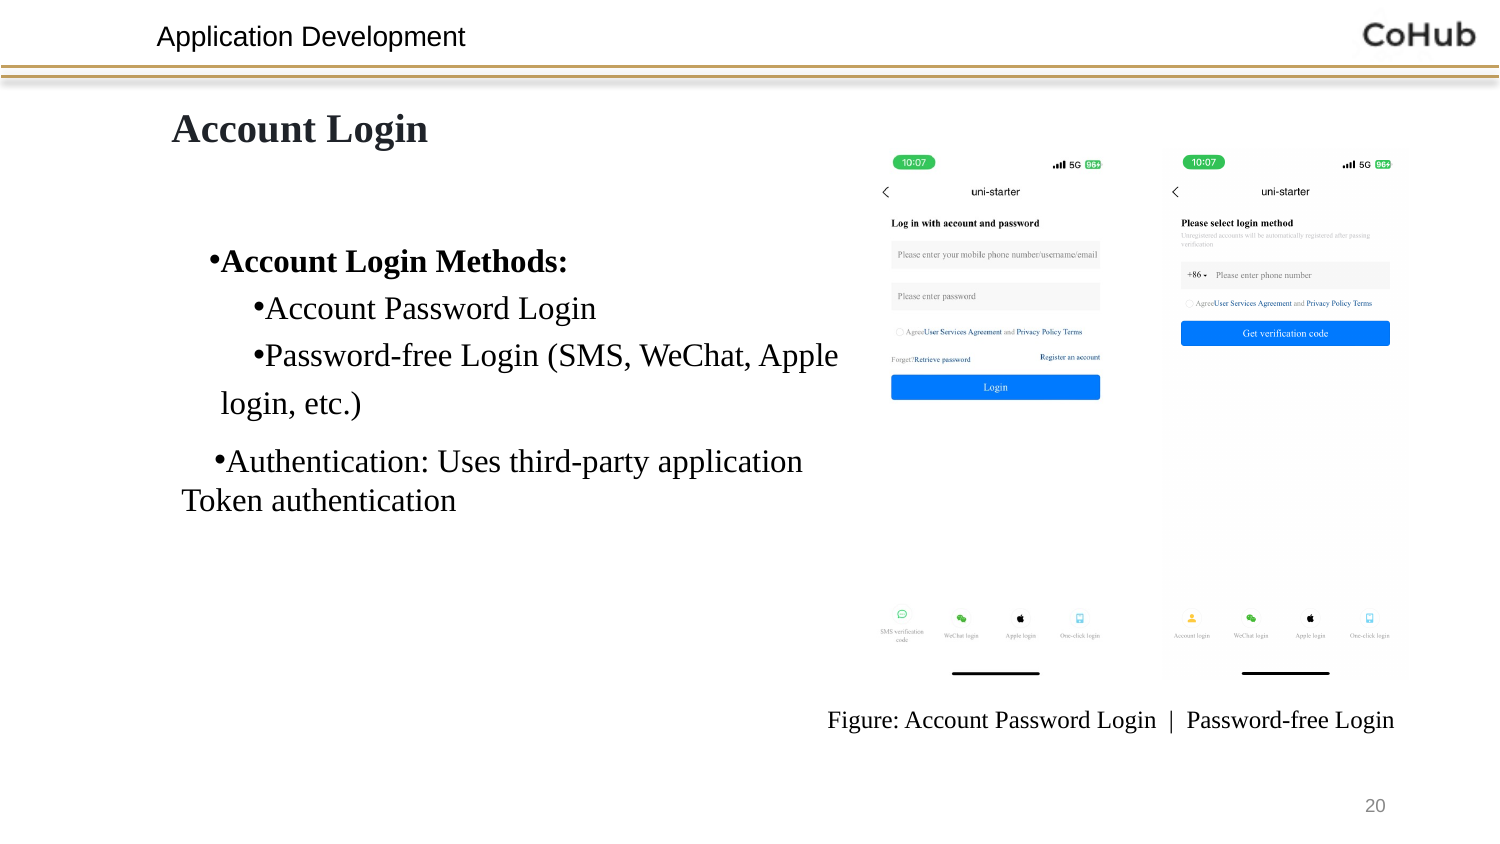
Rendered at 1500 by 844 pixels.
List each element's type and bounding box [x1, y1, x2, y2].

picture [872, 148, 1119, 680]
text_box [0, 0, 1500, 826]
picture [1162, 148, 1409, 680]
